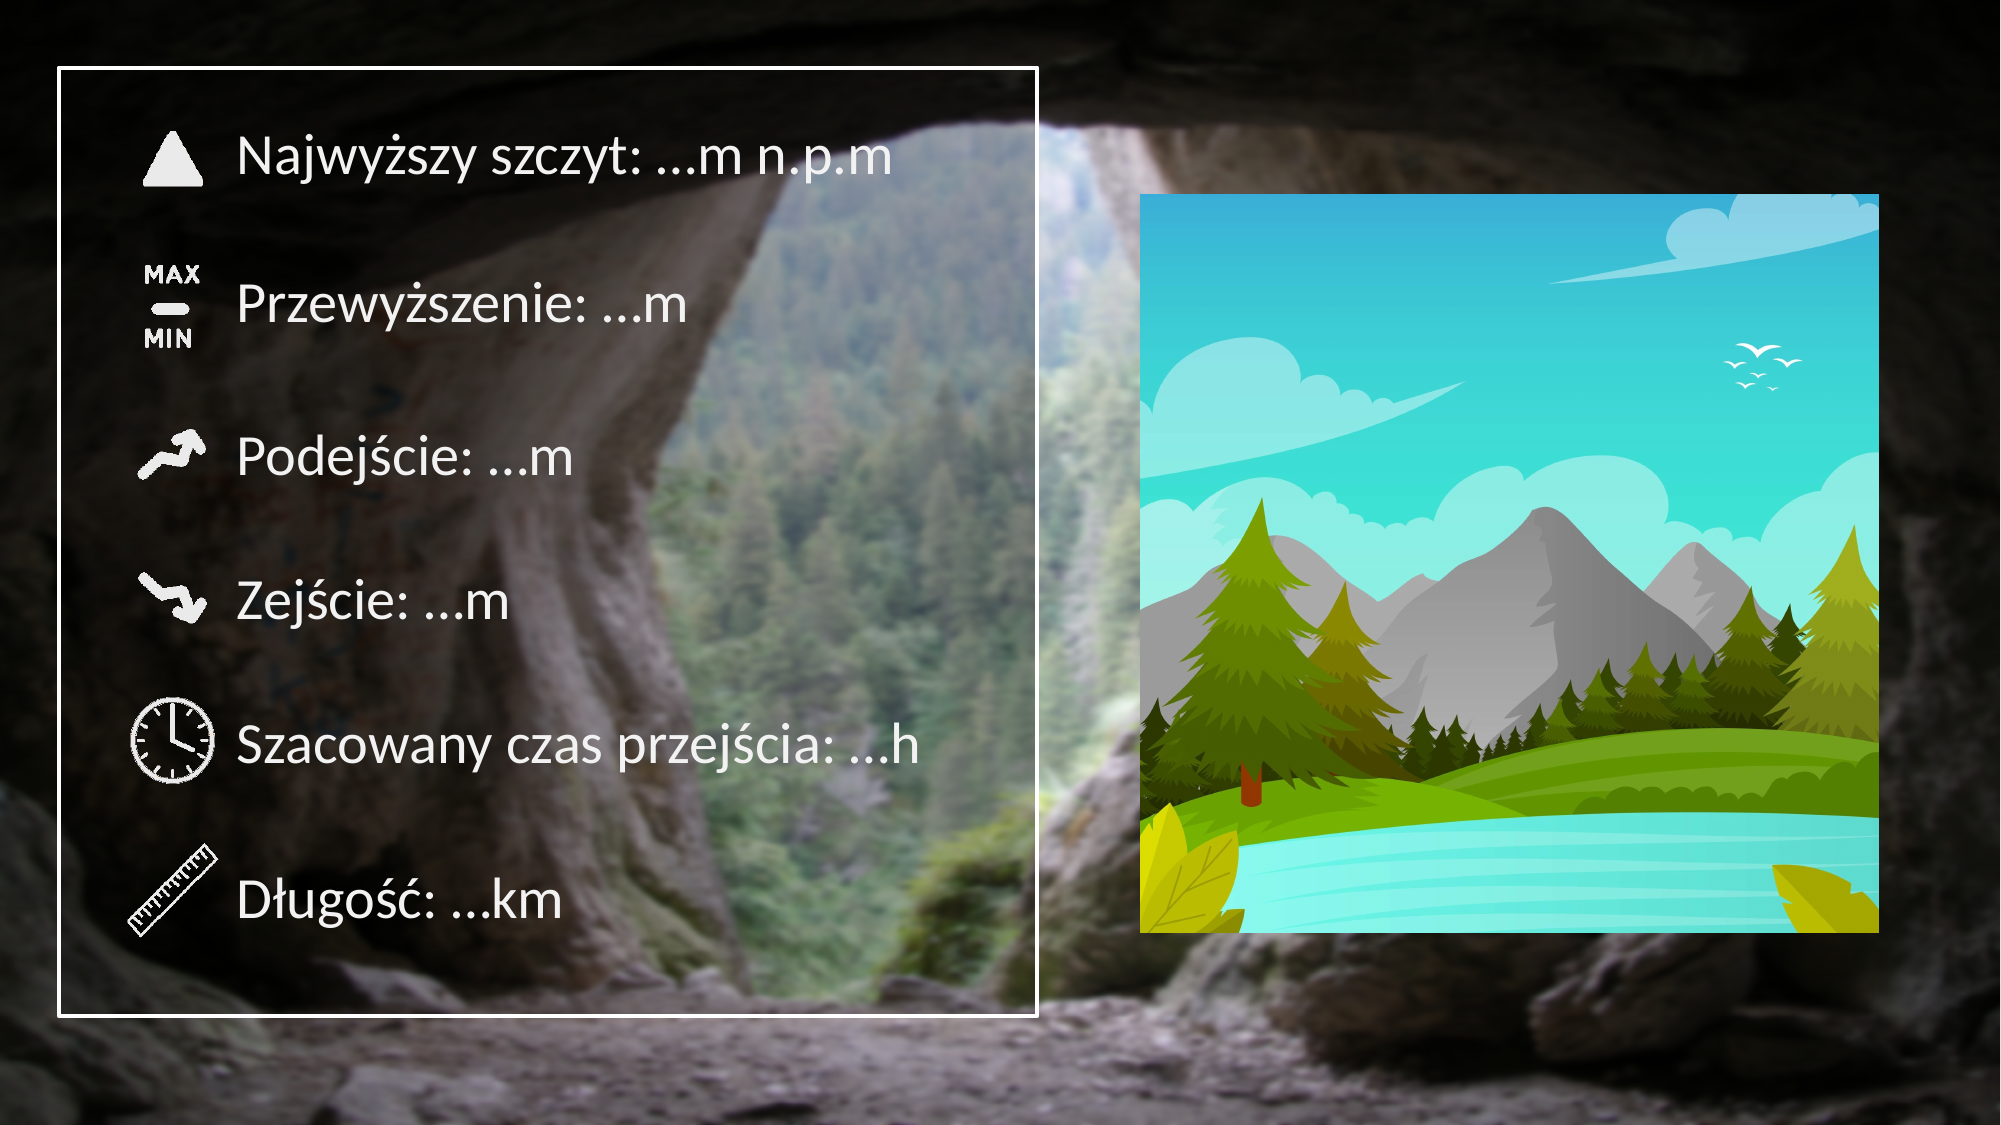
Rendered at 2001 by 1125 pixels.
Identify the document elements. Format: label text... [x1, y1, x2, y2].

text_box Najwyższy szczyt: …m n.p.m [221, 108, 1106, 195]
text_box [57, 66, 1039, 1018]
text_box Długość: …km [226, 852, 1106, 939]
text_box Zejście: …m [226, 553, 1106, 640]
text_box Przewyższenie: …m [226, 256, 1106, 343]
text_box Szacowany czas przejścia: …h [226, 698, 1106, 784]
text_box Podejście: …m [226, 409, 1106, 496]
picture [0, 0, 2001, 1125]
